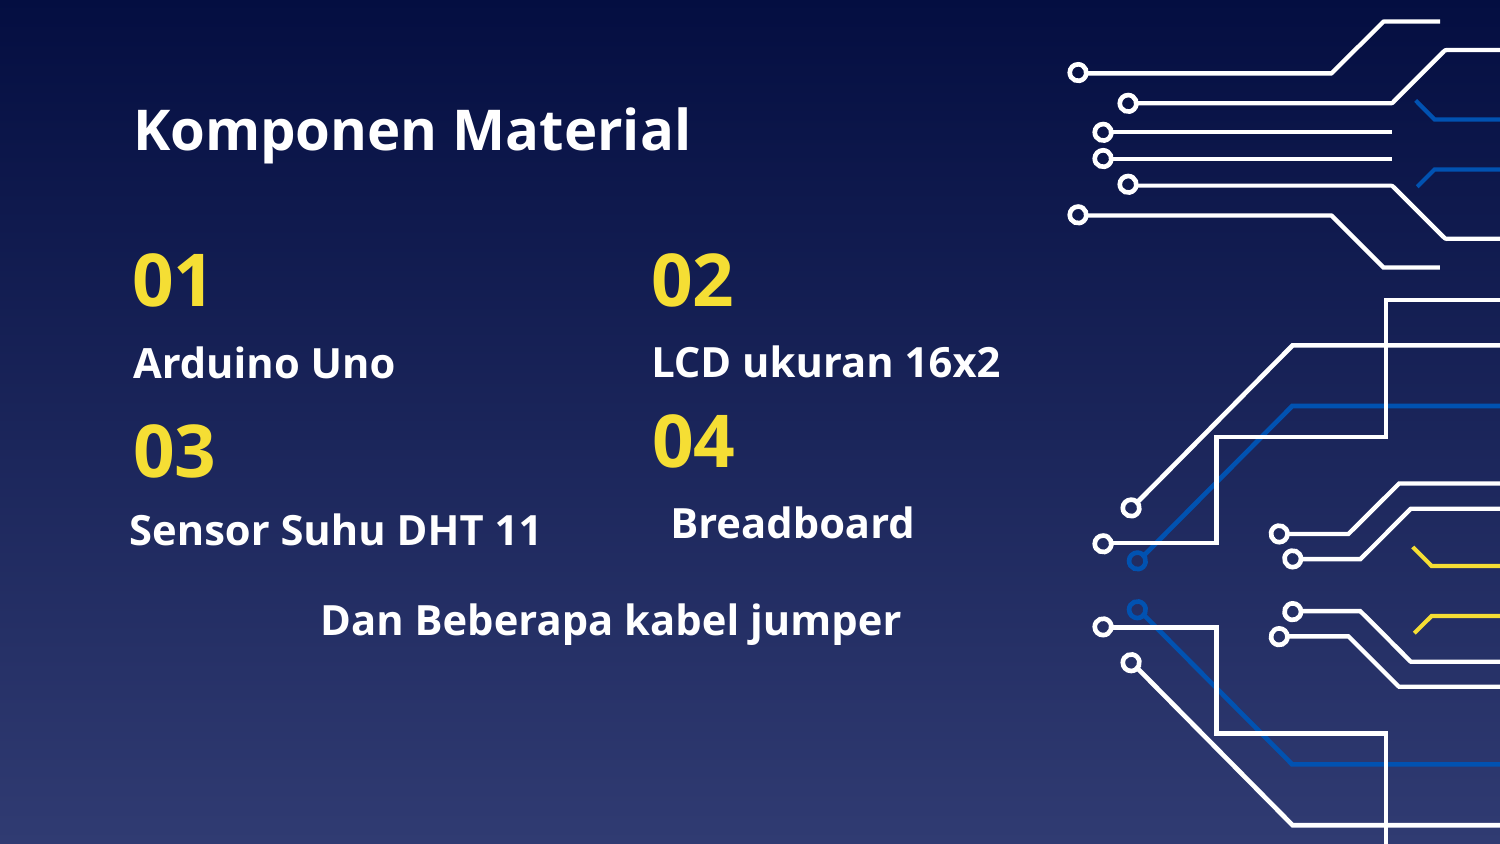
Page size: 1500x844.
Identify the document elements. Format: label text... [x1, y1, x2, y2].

title LCD ukuran 16x2 [636, 321, 1087, 400]
title 01 [116, 233, 266, 321]
title 02 [636, 233, 786, 321]
title Sensor Suhu DHT 11 [114, 489, 586, 568]
text_box Dan Beberapa kabel jumper [305, 586, 917, 651]
title Komponen Material [118, 88, 999, 167]
title 04 [637, 394, 787, 482]
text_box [1094, 299, 1500, 844]
title Arduino Uno [118, 323, 480, 402]
title Breadboard [655, 482, 1017, 561]
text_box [1069, 19, 1500, 270]
title 03 [118, 404, 268, 492]
